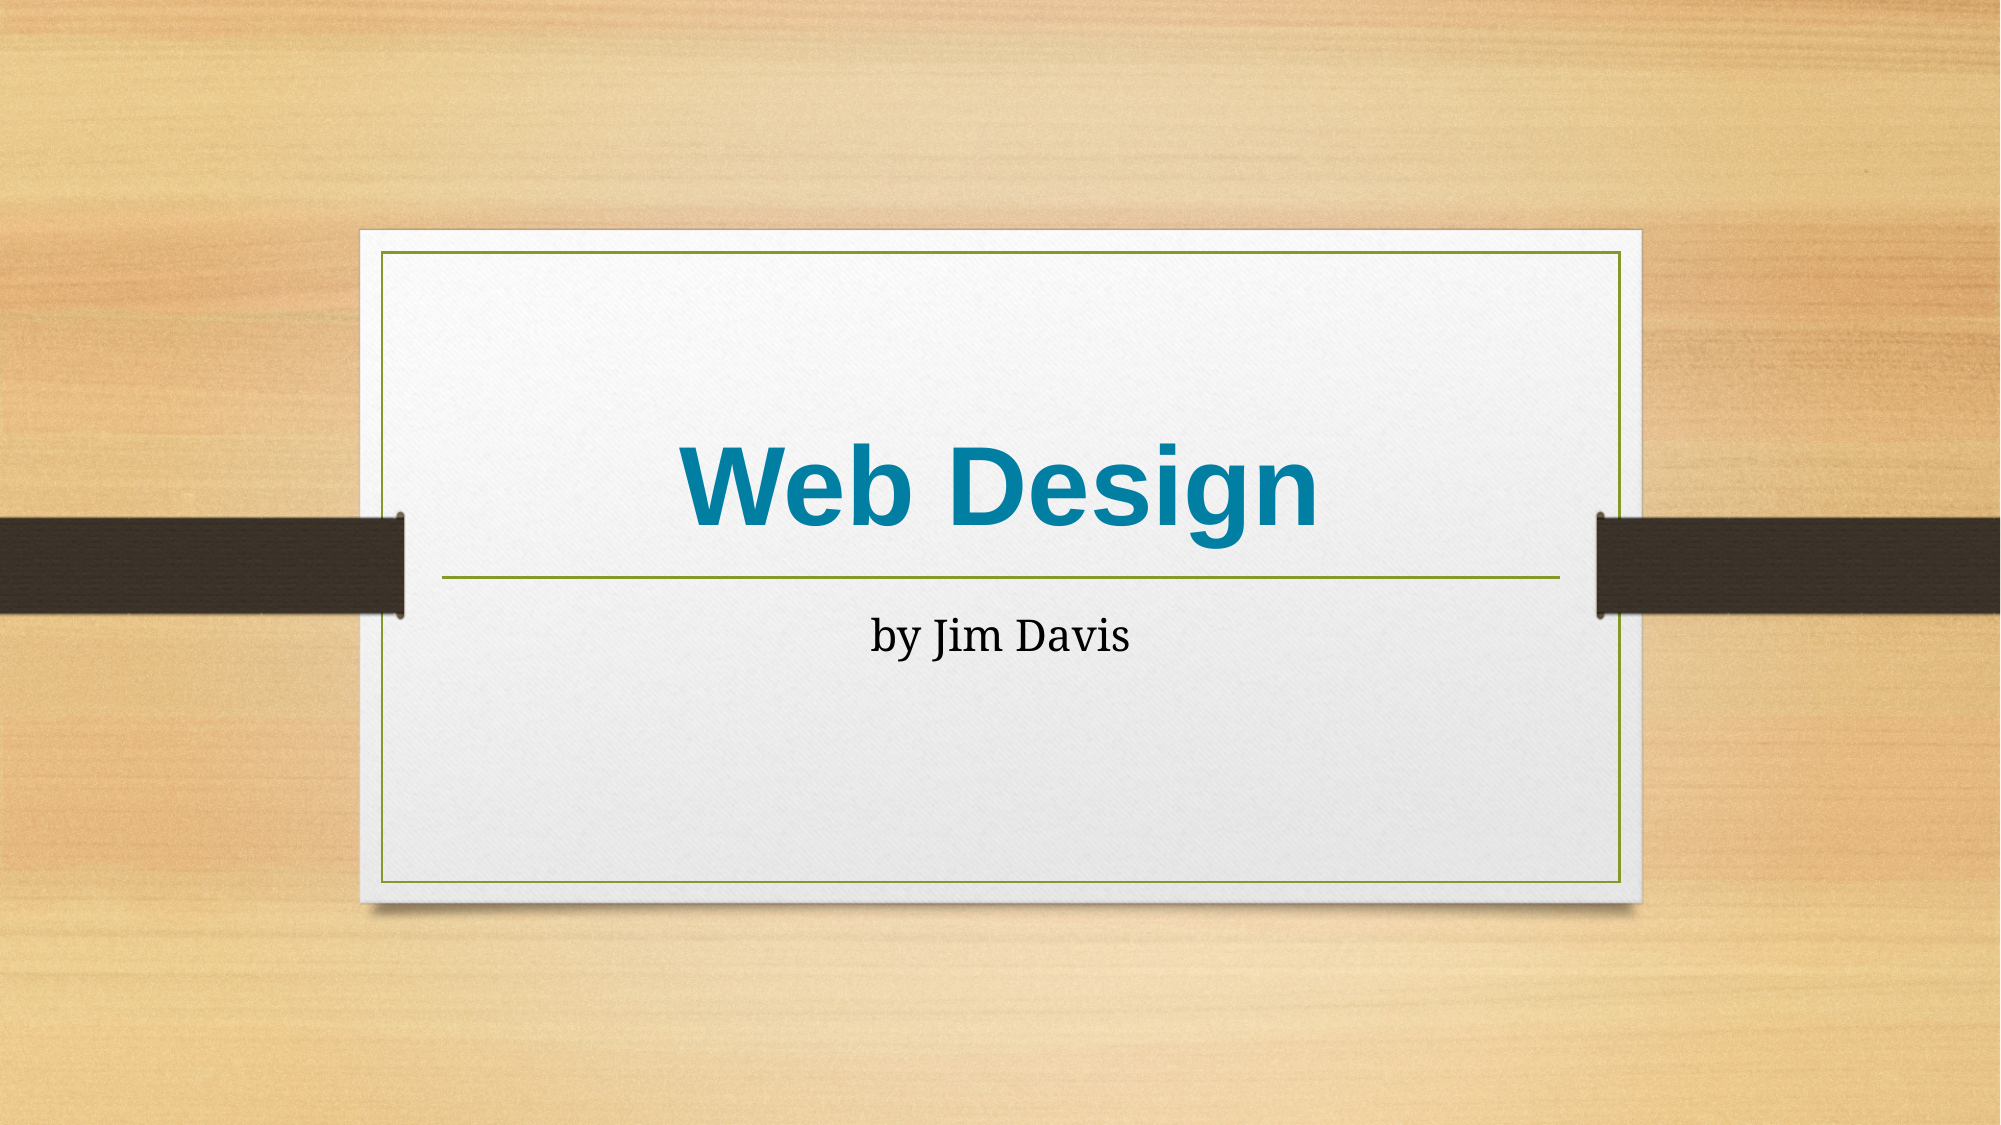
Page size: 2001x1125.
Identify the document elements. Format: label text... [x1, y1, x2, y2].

picture [0, 0, 2001, 1125]
title Web Design [441, 306, 1560, 556]
subtitle by Jim Davis [441, 600, 1560, 817]
